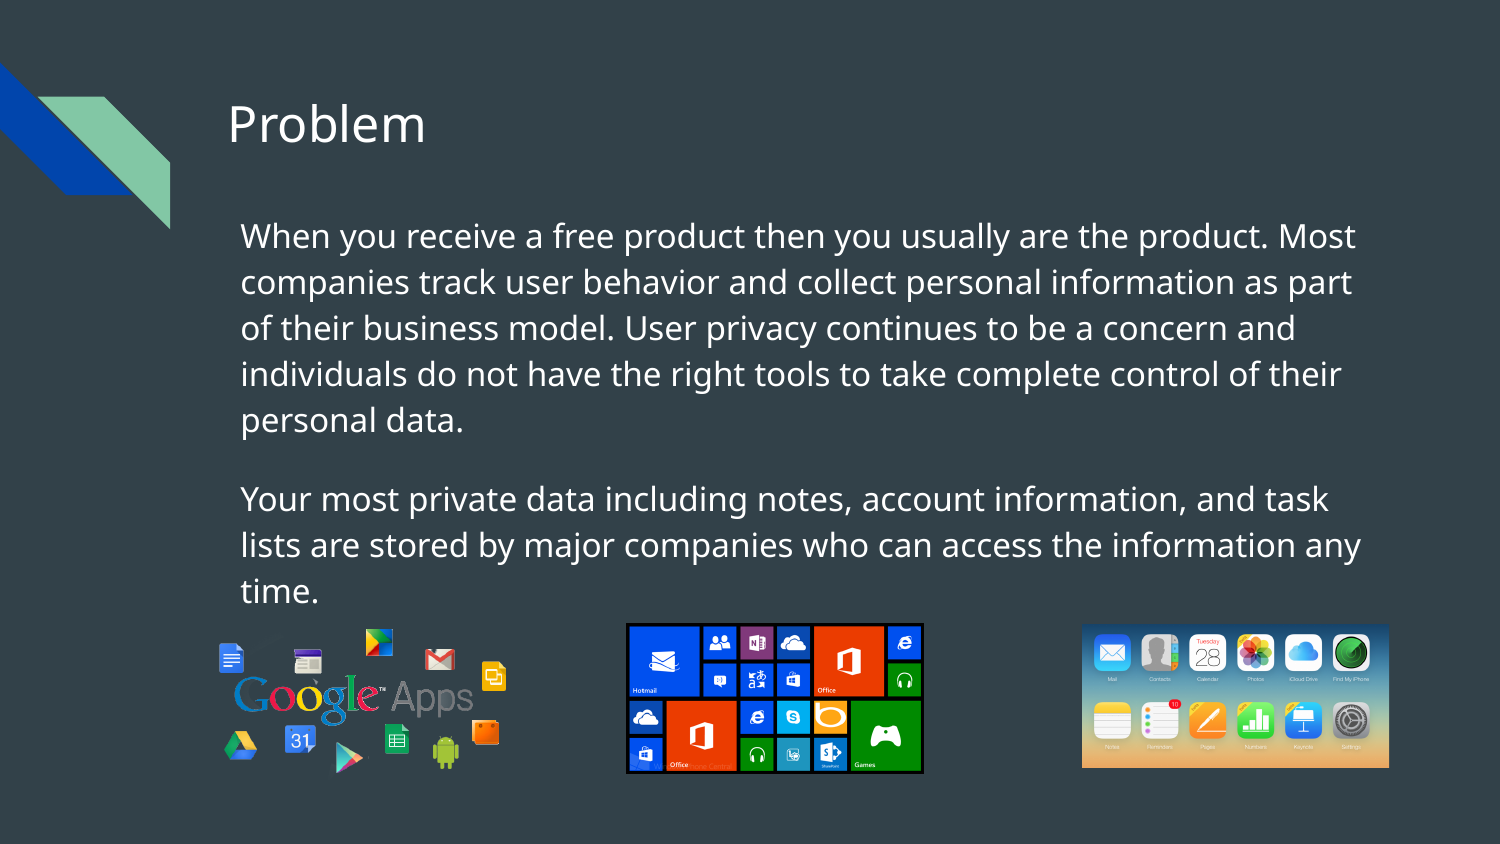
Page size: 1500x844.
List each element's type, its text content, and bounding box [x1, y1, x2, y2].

picture [209, 605, 517, 793]
picture [626, 623, 924, 775]
title Problem [212, 77, 1368, 227]
picture [1081, 623, 1390, 768]
list When you receive a free product then you usually are the product. Most companies track user behavior and collect personal information as part of their business model. User privacy continues to be a concern and individuals do not have the right tools to take complete control of their personal data. Your most private data including notes, account information, and task lists are stored by major companies who can access the information any time. [225, 194, 1381, 574]
